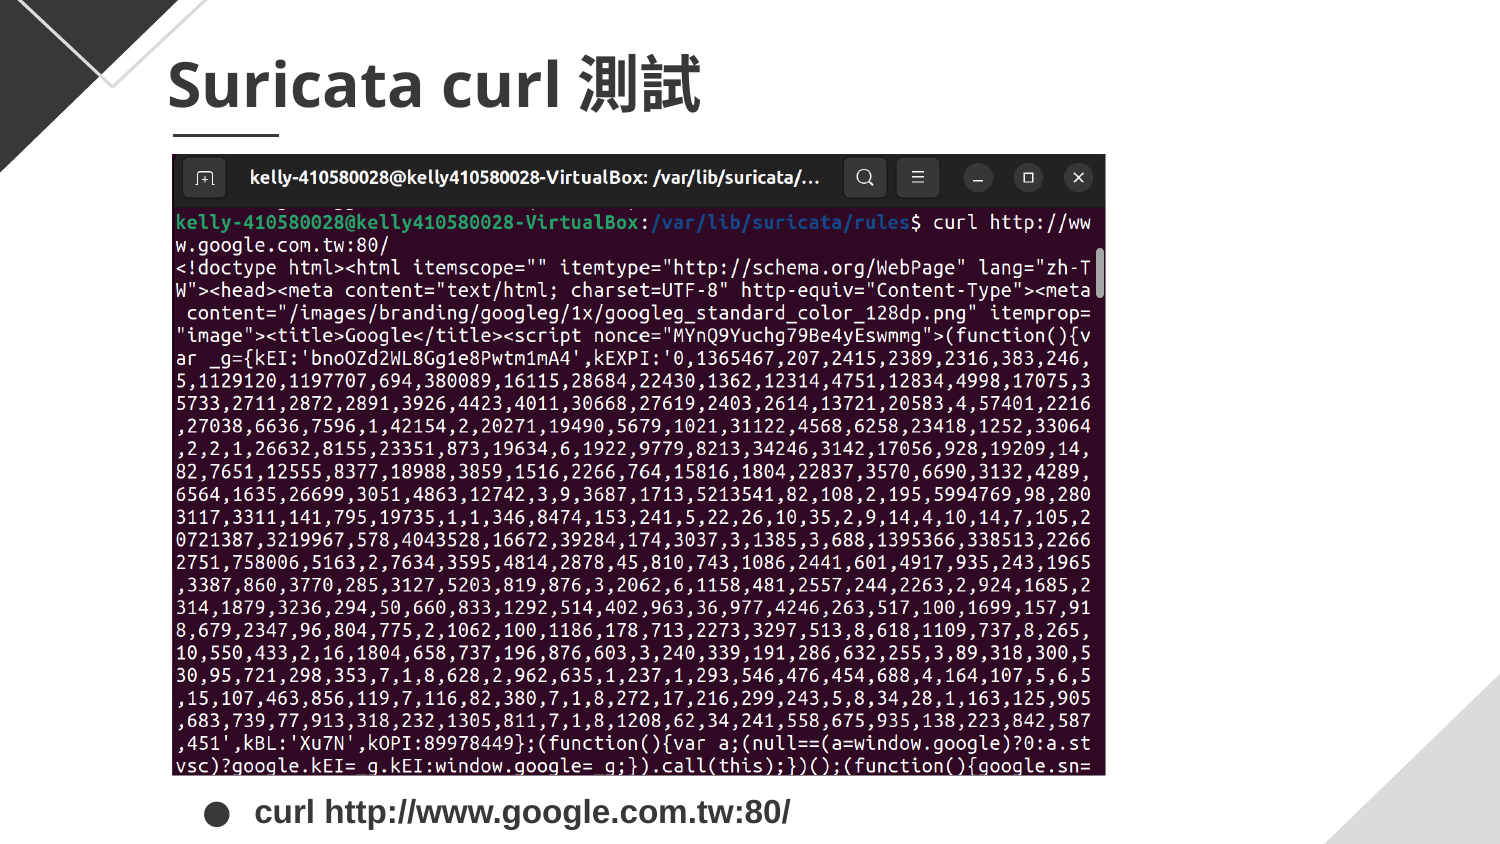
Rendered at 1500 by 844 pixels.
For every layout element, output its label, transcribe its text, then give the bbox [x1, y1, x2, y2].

picture [172, 154, 1107, 776]
list curl http://www.google.com.tw:80/ [164, 775, 840, 844]
title Suricata curl測試 [152, 30, 1418, 117]
